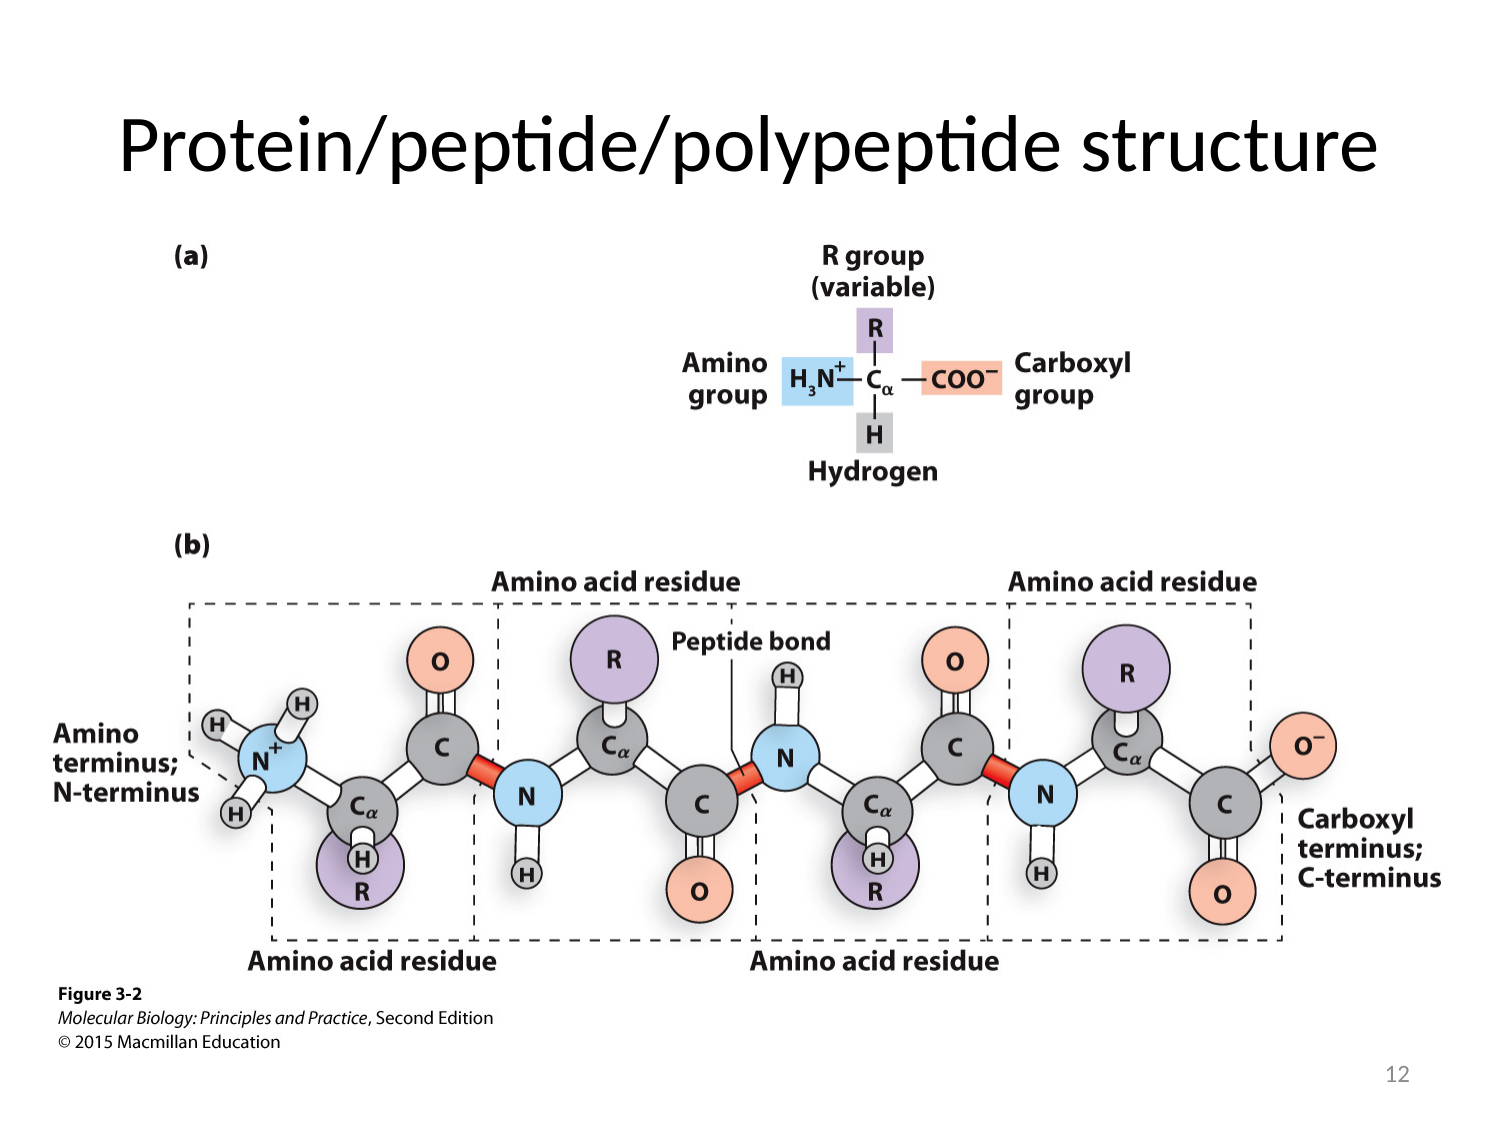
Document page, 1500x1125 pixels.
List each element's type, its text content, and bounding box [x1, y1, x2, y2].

title Protein/peptide/polypeptide structure [75, 45, 1425, 230]
slide_number 12 [1074, 1064, 1425, 1103]
picture [49, 232, 1451, 1056]
